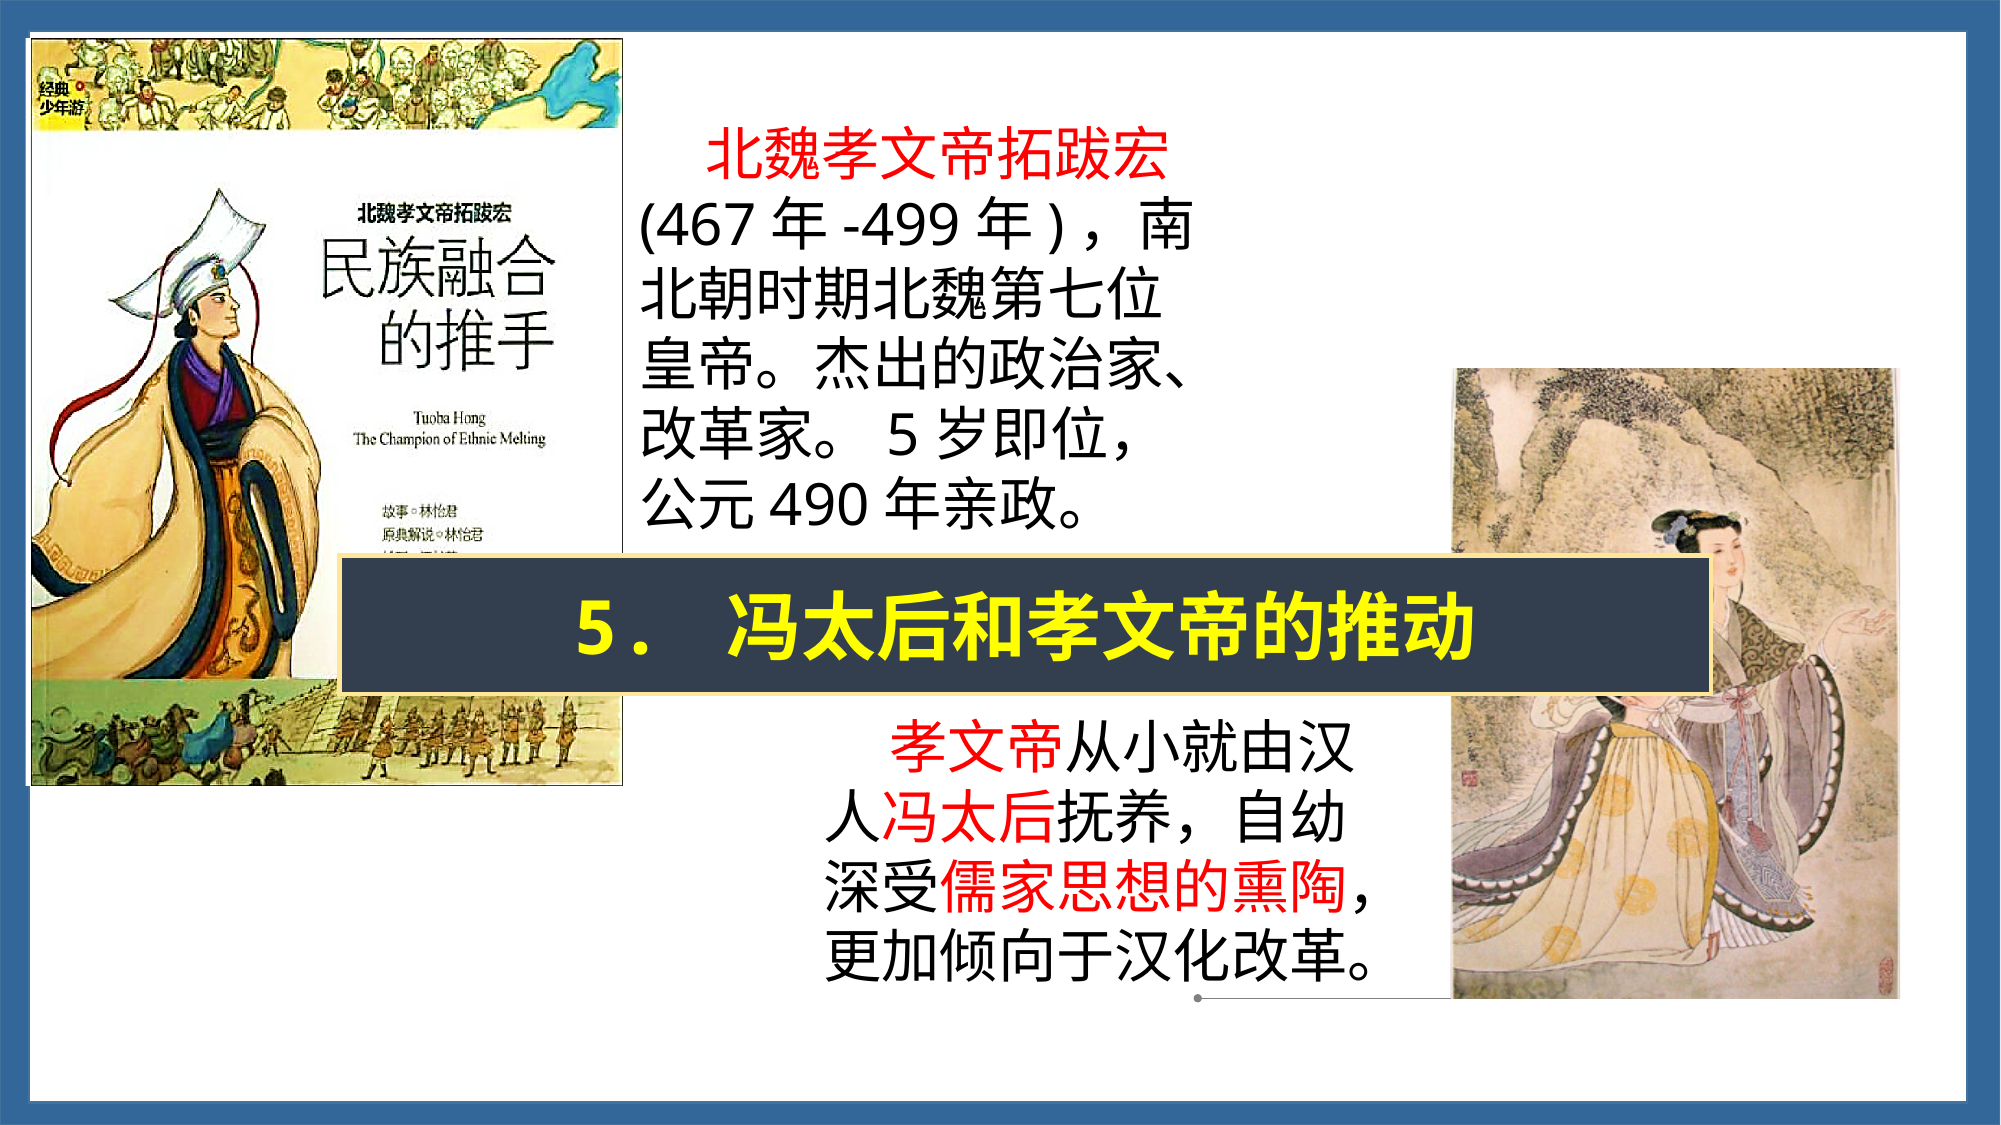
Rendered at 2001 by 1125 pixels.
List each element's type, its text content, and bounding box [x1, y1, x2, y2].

picture [1450, 368, 1901, 999]
text_box 孝文帝从小就由汉人冯太后抚养，自幼深受儒家思想的熏陶，更加倾向于汉化改革。 [808, 702, 1410, 997]
text_box 北魏孝文帝拓跋宏(467年-499年)，南北朝时期北魏第七位皇帝。杰出的政治家、改革家。5岁即位，公元490年亲政。 [625, 110, 1219, 545]
text_box 5. 冯太后和孝文帝的推动 [625, 554, 1450, 695]
picture [25, 38, 625, 786]
